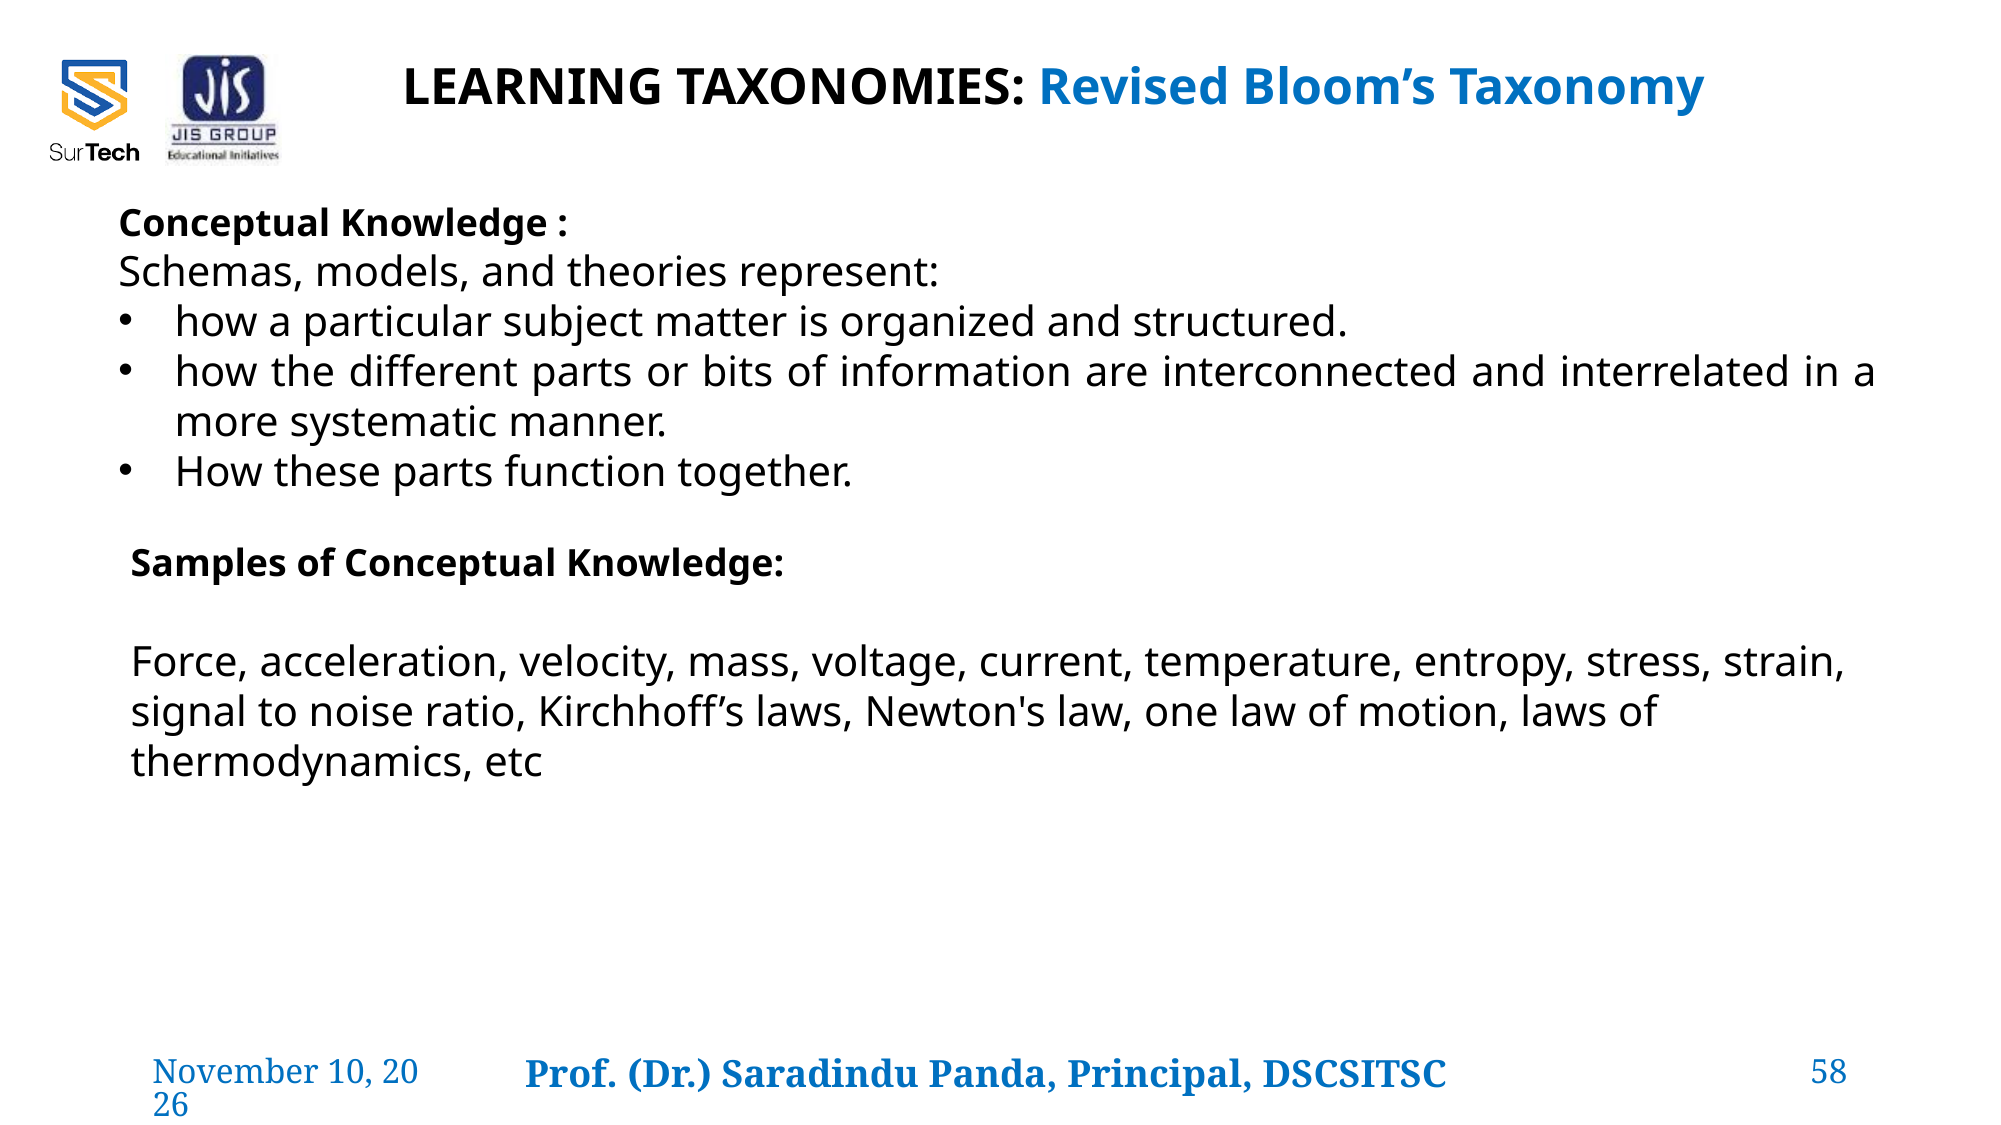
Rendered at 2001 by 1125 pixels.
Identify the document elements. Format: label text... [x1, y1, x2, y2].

footer Prof. (Dr.) Saradindu Panda, Principal, DSCSITSC [510, 1042, 1533, 1103]
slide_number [137, 1042, 436, 1103]
text_box Samples of Conceptual Knowledge: Force, acceleration, velocity, mass, voltage, current, temperature, entropy, stress, strain, signal to noise ratio, Kirchhoff’s laws, Newton's law, one law of motion, laws of thermodynamics, etc [115, 531, 1893, 842]
picture [23, 39, 282, 181]
slide_number 58 [1644, 1042, 1863, 1103]
text_box Conceptual Knowledge : Schemas, models, and theories represent: how a particular subject matter is organized and structured. how the different parts or bits of information are interconnected and interrelated in a more systematic manner. How these parts function together. [103, 191, 1893, 502]
title LEARNING TAXONOMIES: Revised Bloom’s Taxonomy [387, 50, 1893, 123]
